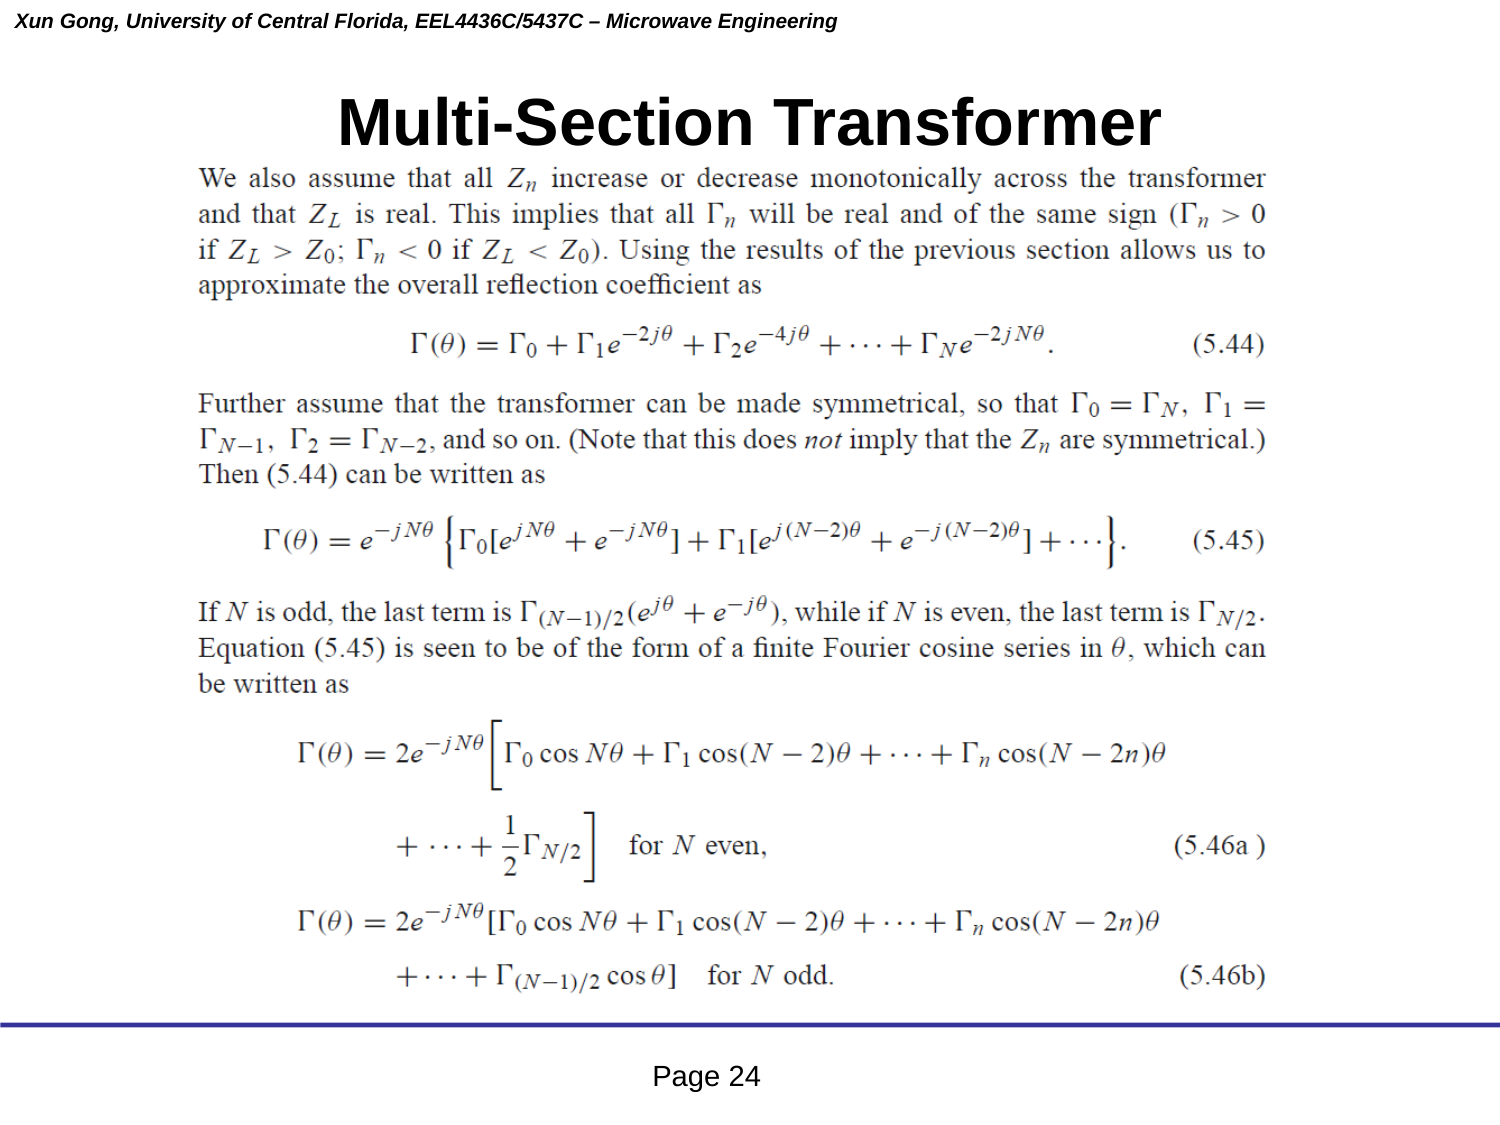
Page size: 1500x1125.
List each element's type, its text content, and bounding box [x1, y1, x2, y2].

title Multi-Section Transformer [75, 62, 1425, 175]
picture [149, 149, 1322, 1007]
